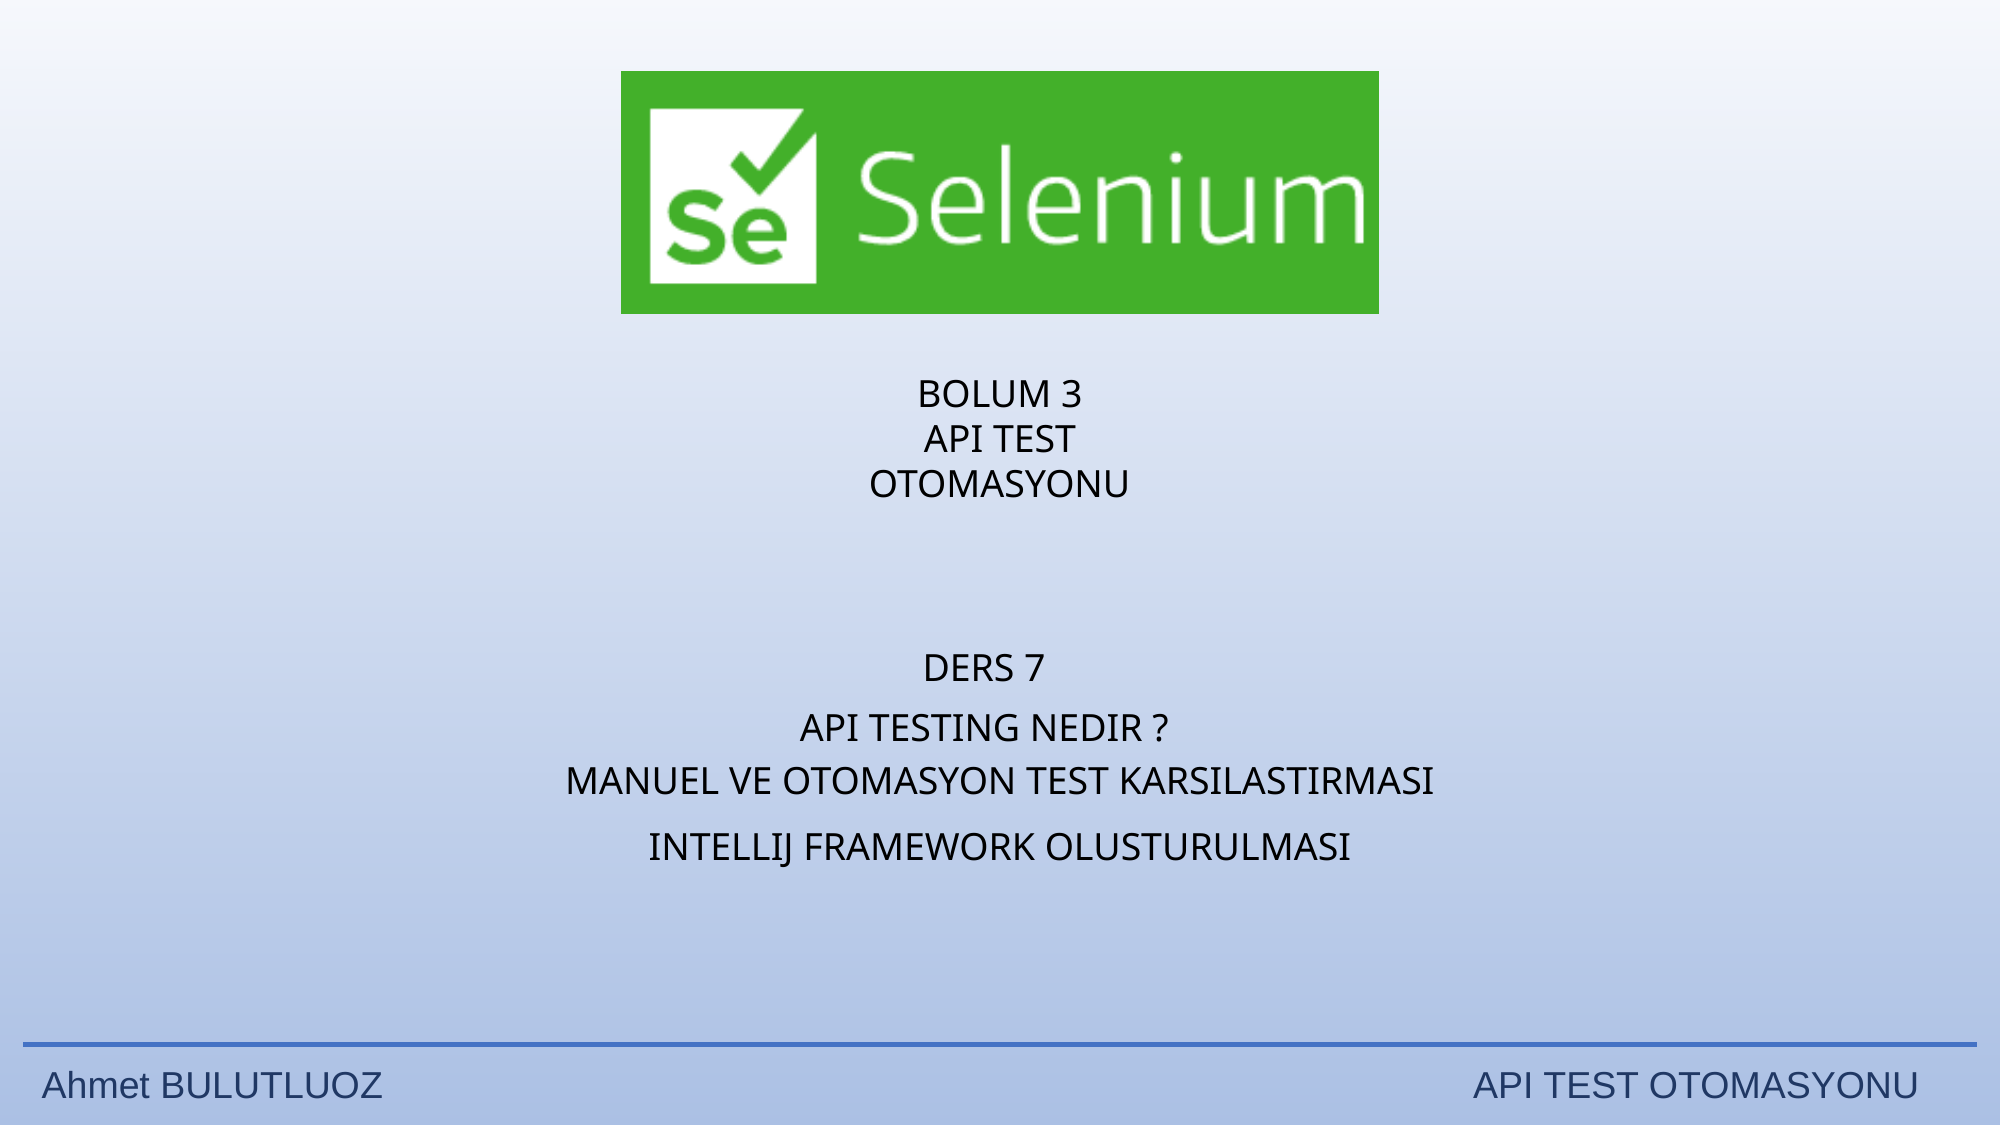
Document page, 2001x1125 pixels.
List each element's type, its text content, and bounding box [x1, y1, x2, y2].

text_box BOLUM 3 API TEST OTOMASYONU [784, 362, 1216, 512]
text_box API TESTING NEDIR ? [484, 696, 1485, 757]
text_box Ahmet BULUTLUOZ API TEST OTOMASYONU [26, 1053, 1981, 1114]
text_box INTELLIJ FRAMEWORK OLUSTURULMASI [500, 815, 1500, 876]
text_box DERS 7 [484, 636, 1485, 696]
picture [621, 71, 1379, 314]
text_box MANUEL VE OTOMASYON TEST KARSILASTIRMASI [500, 749, 1500, 810]
